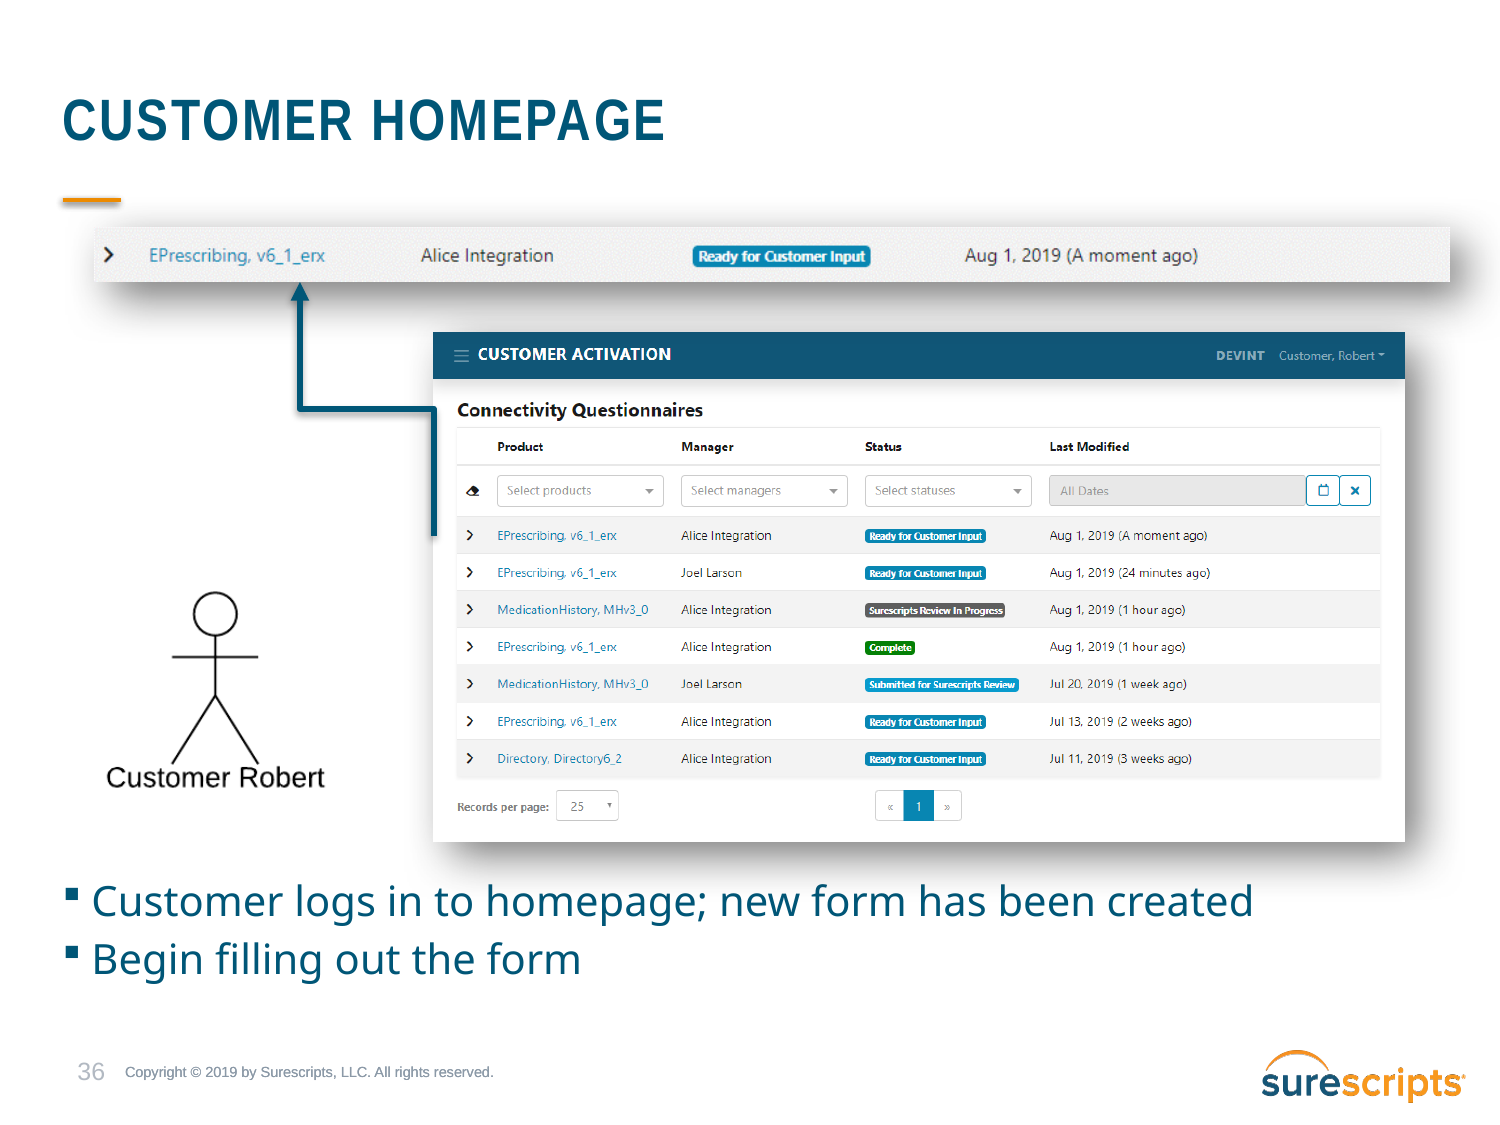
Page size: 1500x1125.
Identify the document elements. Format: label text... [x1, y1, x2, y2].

picture [433, 331, 1405, 842]
slide_number 36 [62, 1039, 413, 1100]
picture [1253, 1040, 1475, 1113]
picture [94, 227, 1451, 283]
title Customer Homepage [62, 50, 1367, 184]
list Customer logs in to homepage; new form has been created Begin filling out the form [62, 874, 1450, 996]
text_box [239, 341, 494, 476]
picture [42, 549, 389, 831]
